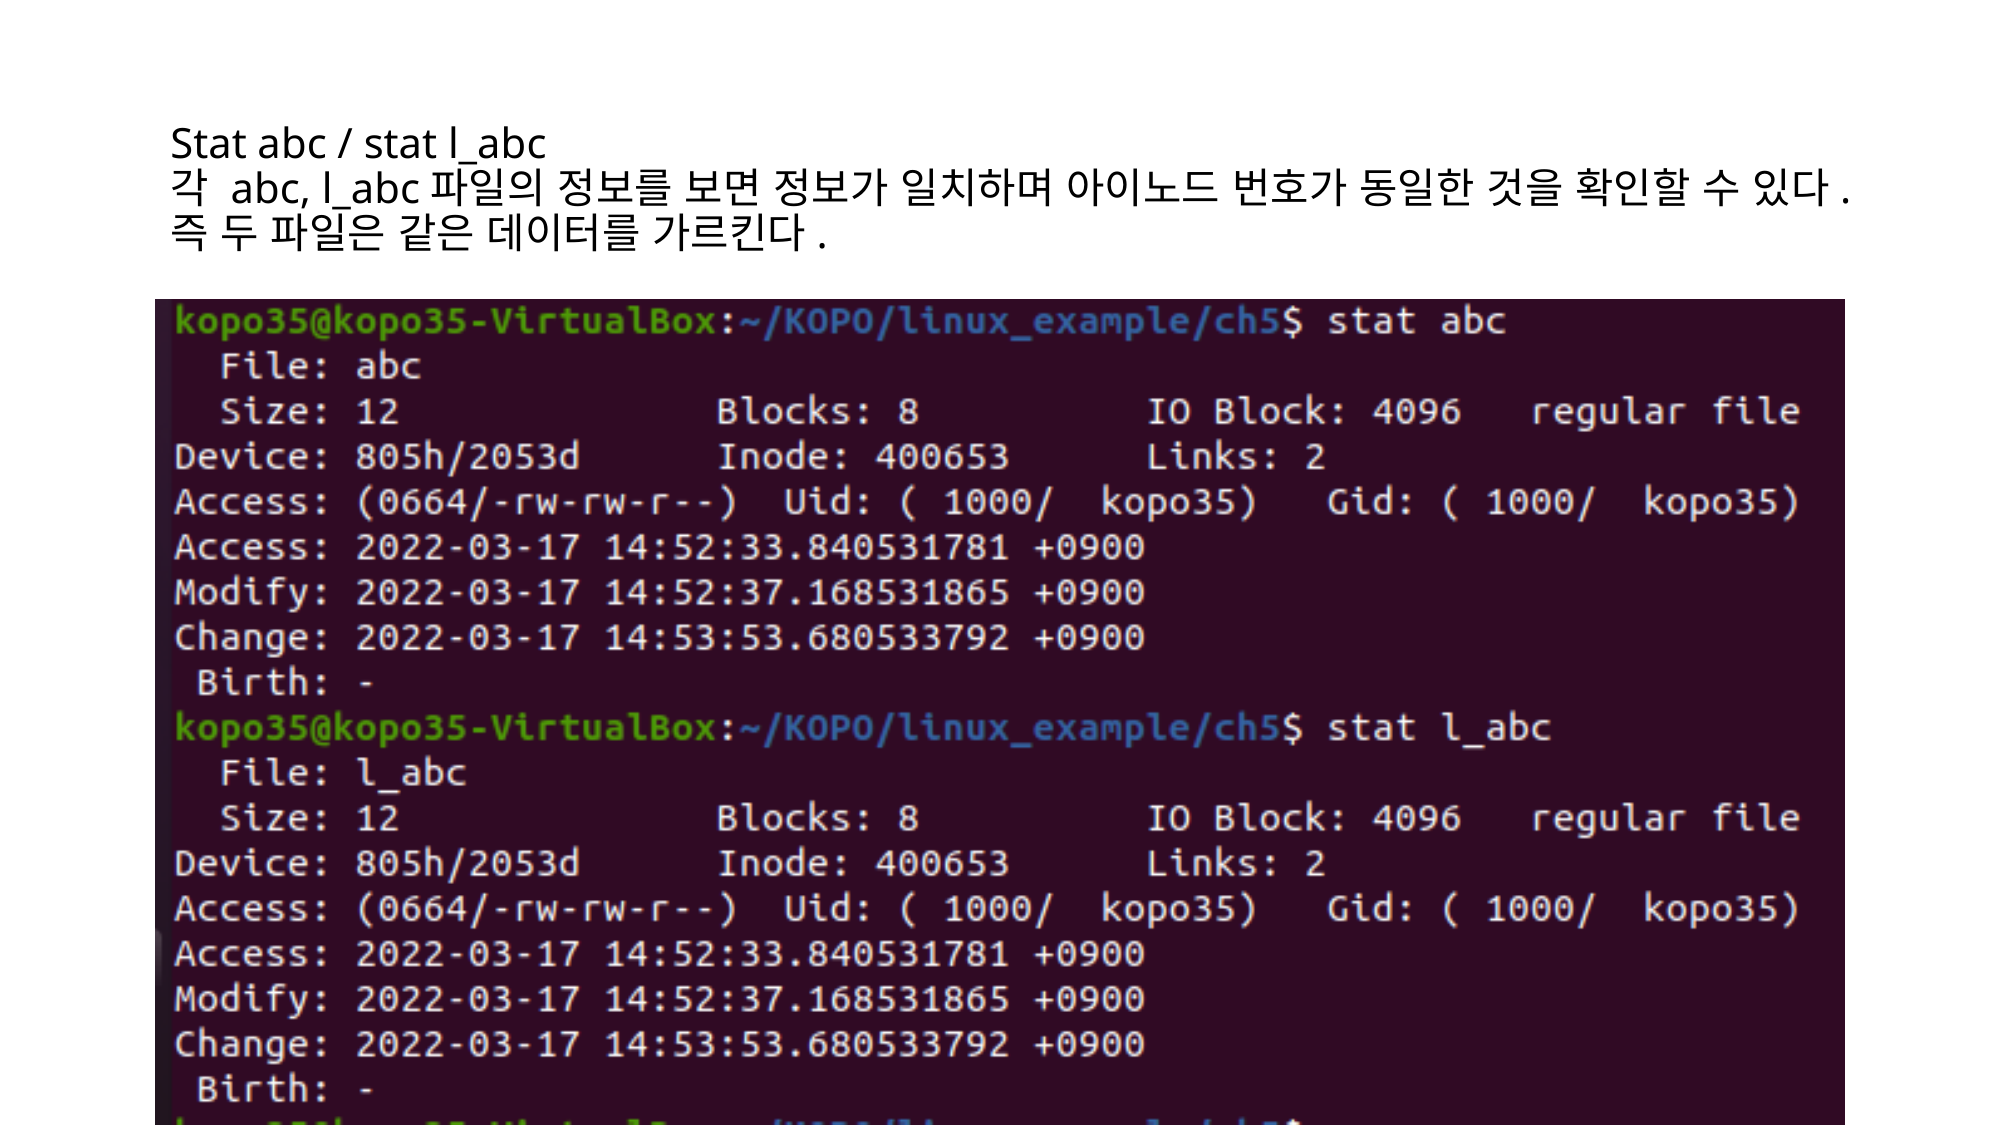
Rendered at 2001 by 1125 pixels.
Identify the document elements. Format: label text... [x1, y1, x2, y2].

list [155, 299, 1845, 1125]
title Stat abc / stat l_abc 각 abc, l_abc파일의 정보를 보면 정보가 일치하며 아이노드 번호가 동일한 것을 확인할 수 있다. 즉 두 파일은 같은 데이터를 가르킨다. [155, 81, 1881, 300]
